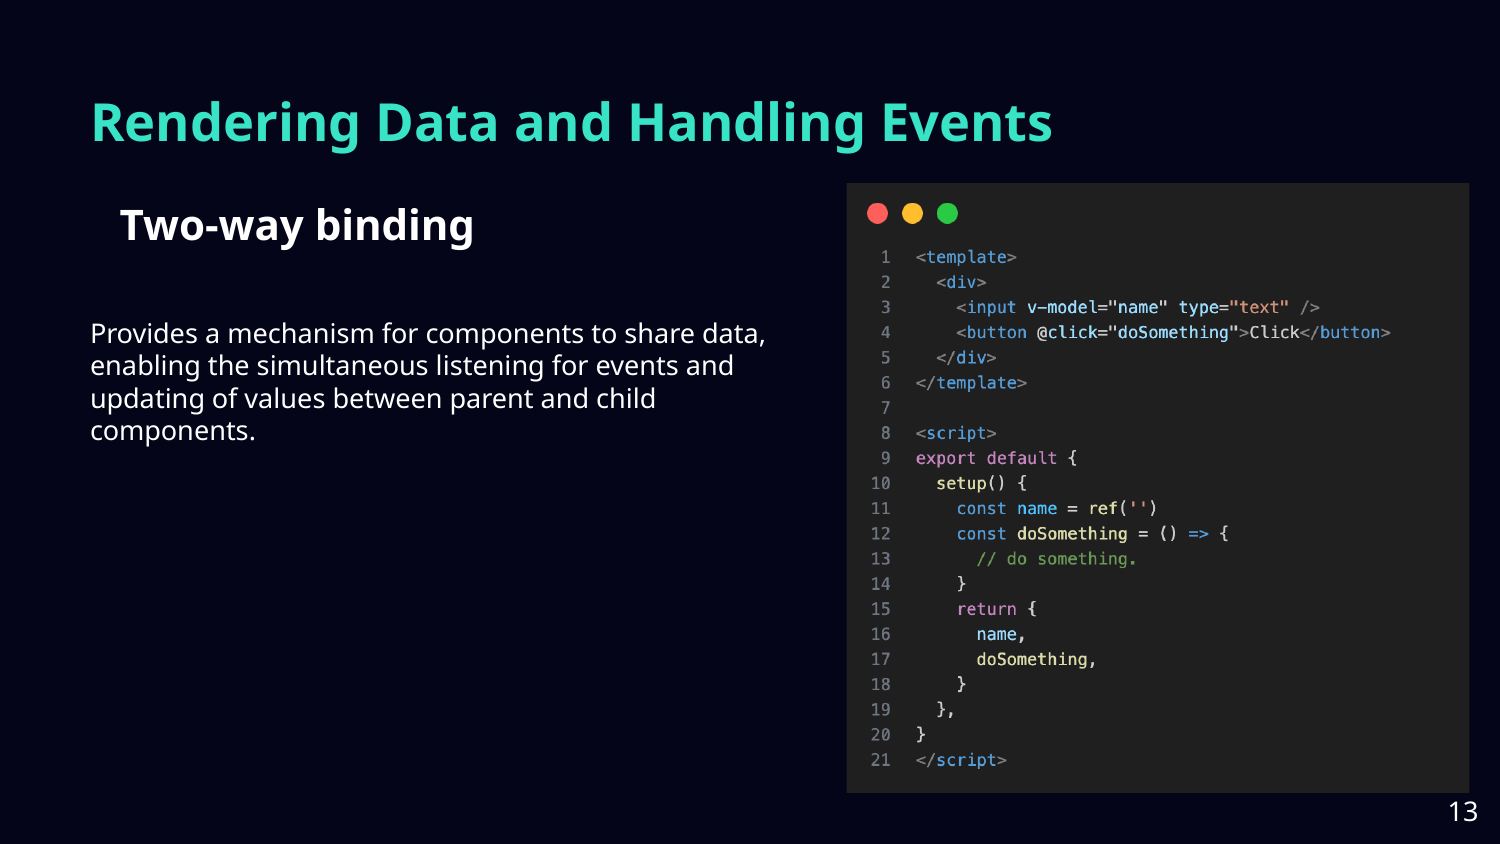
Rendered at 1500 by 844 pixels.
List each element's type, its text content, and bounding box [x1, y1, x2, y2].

slide_number ‹#› [1403, 779, 1494, 844]
title Rendering Data and Handling Events [75, 72, 1425, 167]
list Two-way binding Provides a mechanism for components to share data, enabling the simultaneous listening for events and updating of values between parent and child components. [75, 183, 831, 750]
picture [846, 183, 1470, 793]
